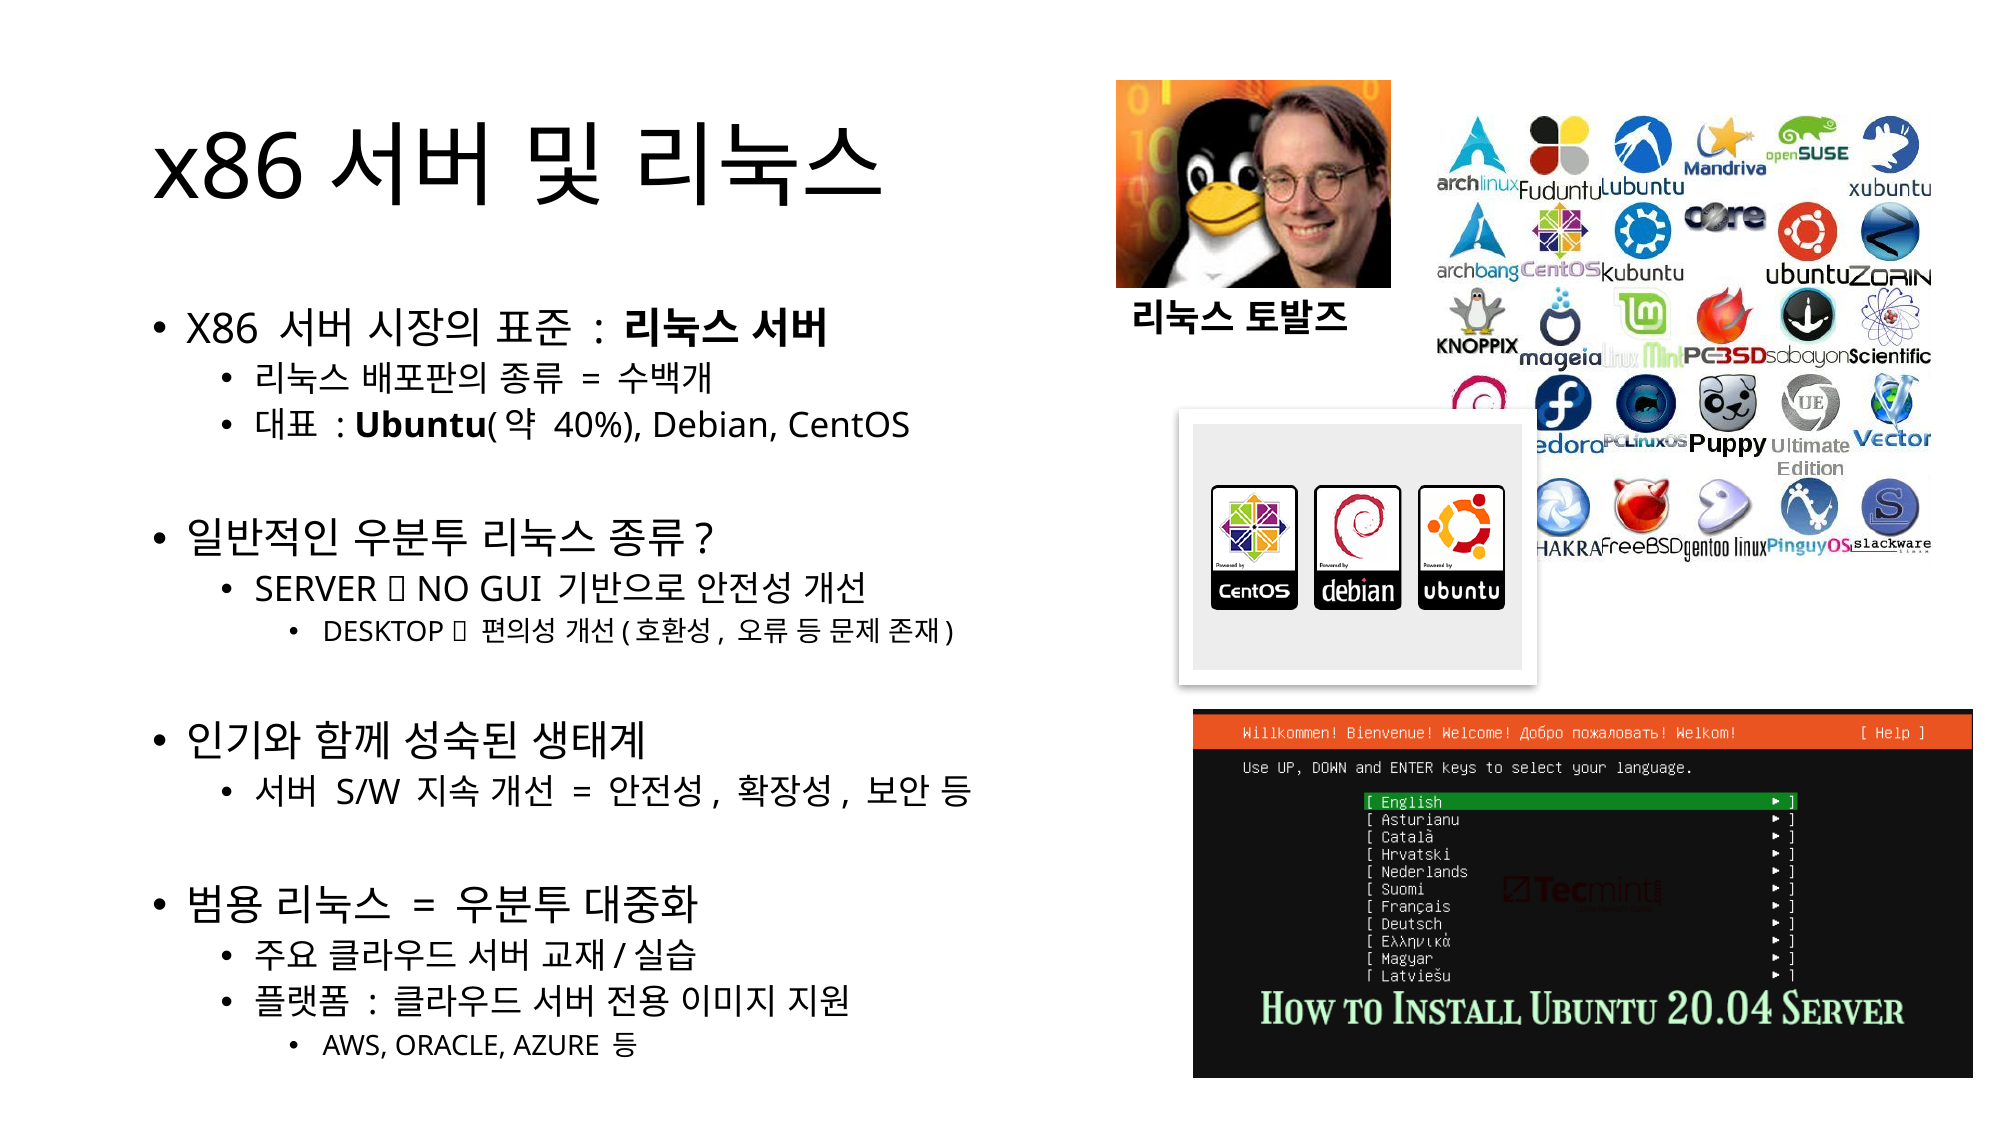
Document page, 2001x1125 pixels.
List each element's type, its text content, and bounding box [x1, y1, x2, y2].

picture [1193, 110, 1952, 671]
picture [1193, 709, 1973, 1078]
picture [1116, 80, 1391, 288]
text_box 리눅스 토발즈 [1116, 288, 1391, 347]
title x86서버 및 리눅스 [137, 59, 1863, 278]
list X86 서버 시장의 표준 : 리눅스 서버 리눅스 배포판의 종류 = 수백개 대표 : Ubuntu(약 40%), Debian, CentOS 일반적인 우분투 리눅스 종류? SERVER  NO GUI 기반으로 안전성 개선 DESKTOP  편의성 개선(호환성, 오류 등 문제 존재) 인기와 함께 성숙된 생태계 서버 S/W 지속 개선 = 안전성, 확장성, 보안 등 범용 리눅스 = 우분투 대중화 주요 클라우드 서버 교재/실습 플랫폼 : 클라우드 서버 전용 이미지 지원 AWS, ORACLE, AZURE 등 [137, 299, 1810, 1078]
